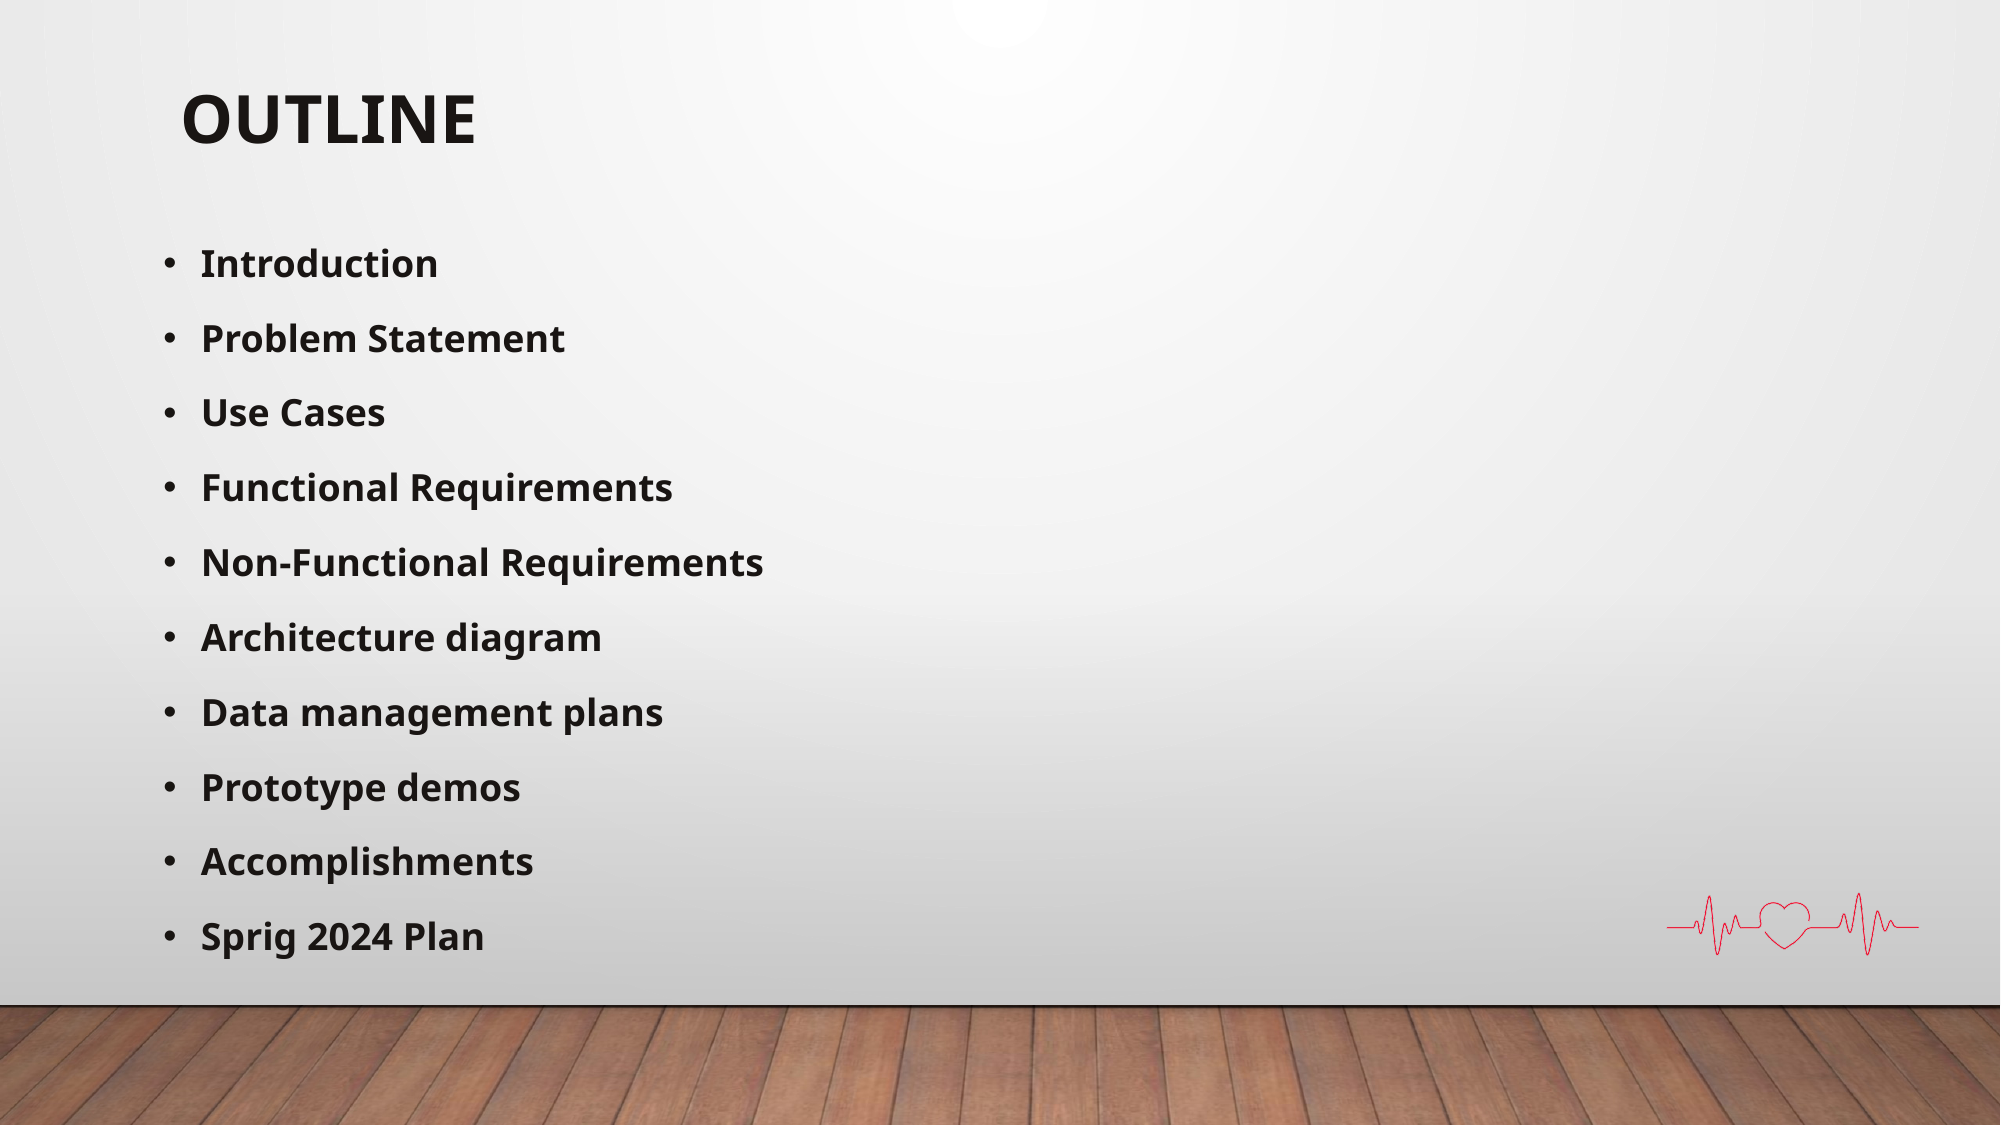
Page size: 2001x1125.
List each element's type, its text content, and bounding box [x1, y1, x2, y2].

list Introduction Problem Statement Use Cases Functional Requirements Non-Functional Requirements Architecture diagram Data management plans Prototype demos Accomplishments Sprig 2024 Plan [148, 223, 1852, 1003]
picture [0, 829, 2000, 1125]
title Outline [148, 29, 1852, 215]
